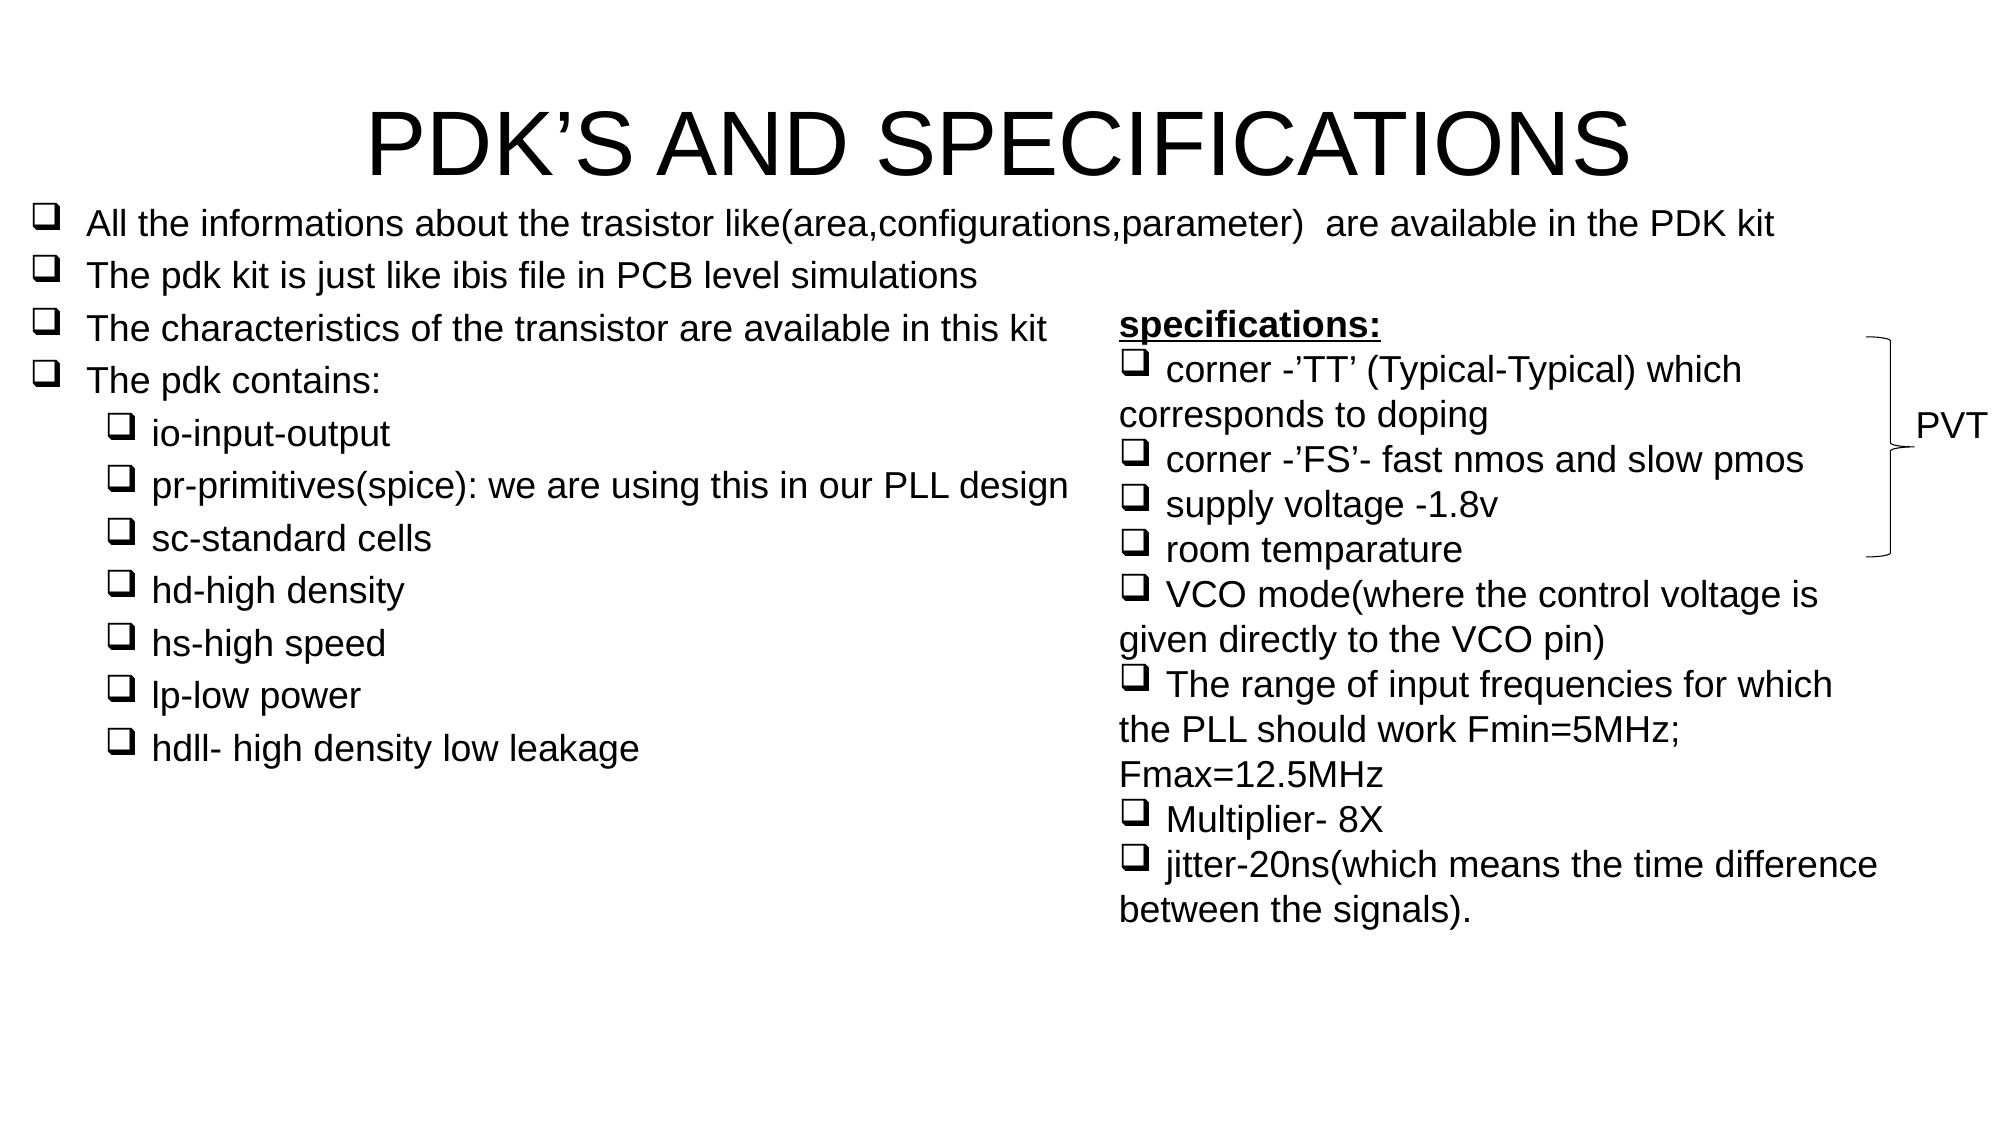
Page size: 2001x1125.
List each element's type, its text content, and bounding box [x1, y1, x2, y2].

title PDK’S AND SPECIFICATIONS [99, 44, 1901, 233]
text_box PVT [1900, 393, 2000, 454]
list All the informations about the trasistor like(area,configurations,parameter) are available in the PDK kit The pdk kit is just like ibis file in PCB level simulations The characteristics of the transistor are available in this kit The pdk contains: io-input-output pr-primitives(spice): we are using this in our PLL design sc-standard cells hd-high density hs-high speed lp-low power hdll- high density low leakage [14, 191, 1816, 934]
text_box specifications: corner -’TT’ (Typical-Typical) which corresponds to doping corner -’FS’- fast nmos and slow pmos supply voltage -1.8v room temparature VCO mode(where the control voltage is given directly to the VCO pin) The range of input frequencies for which the PLL should work Fmin=5MHz; Fmax=12.5MHz Multiplier- 8X jitter-20ns(which means the time difference between the signals). [1104, 292, 1894, 983]
text_box [1866, 336, 1900, 558]
